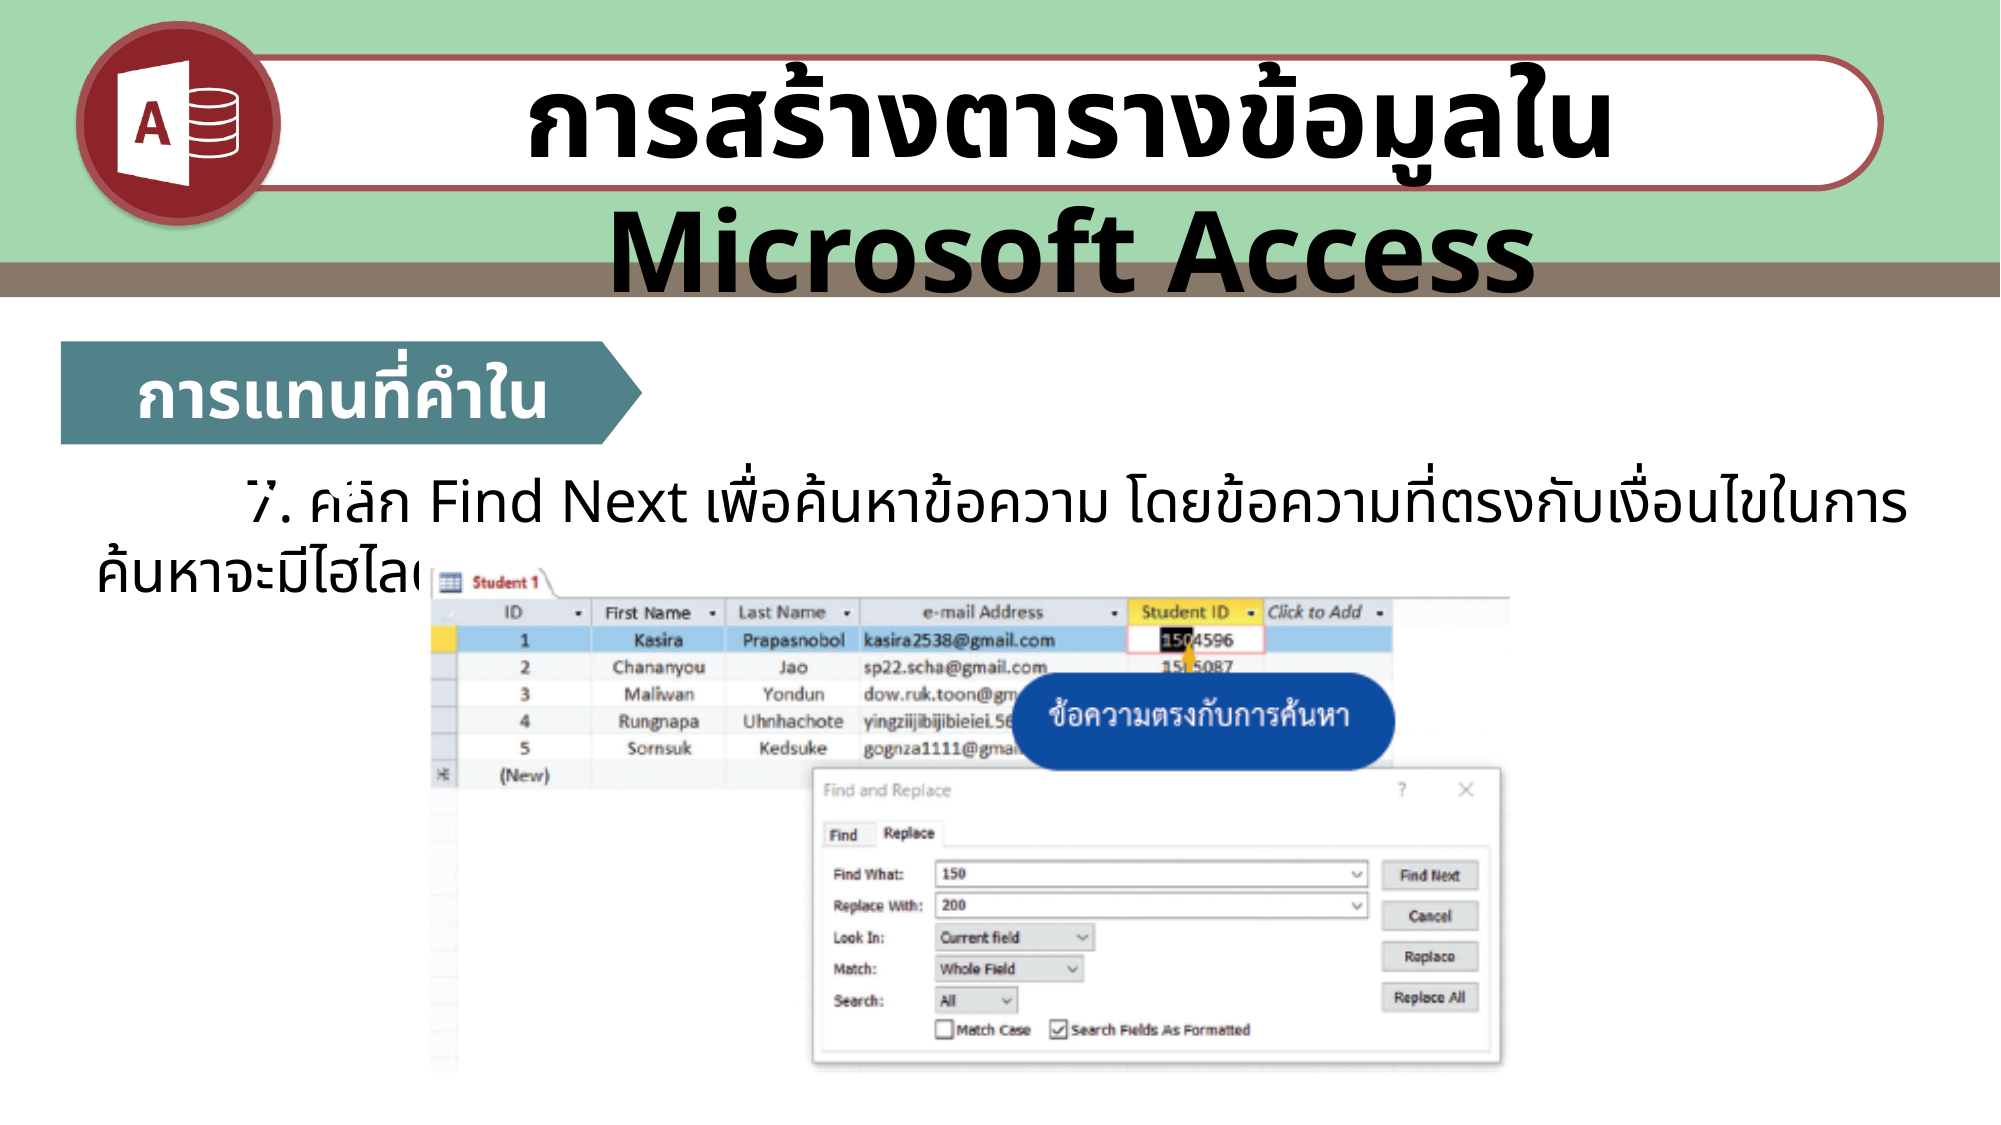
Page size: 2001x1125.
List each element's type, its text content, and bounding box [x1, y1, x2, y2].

text_box การแทนที่คำใน Record [121, 345, 688, 520]
text_box 7. คลิก Find Next เพื่อค้นหาข้อความ โดยข้อความที่ตรงกับเงื่อนไขในการค้นหาจะมีไฮไลต์สีดำอยู่รอบข้อความ [80, 456, 1976, 612]
picture [419, 542, 1580, 1075]
text_box [0, 263, 263, 298]
text_box [1881, 263, 2000, 298]
text_box การสร้างตารางข้อมูลใน Microsoft Access [263, 37, 1881, 323]
text_box [59, 340, 607, 446]
picture [60, 6, 295, 240]
text_box [0, 0, 2000, 263]
